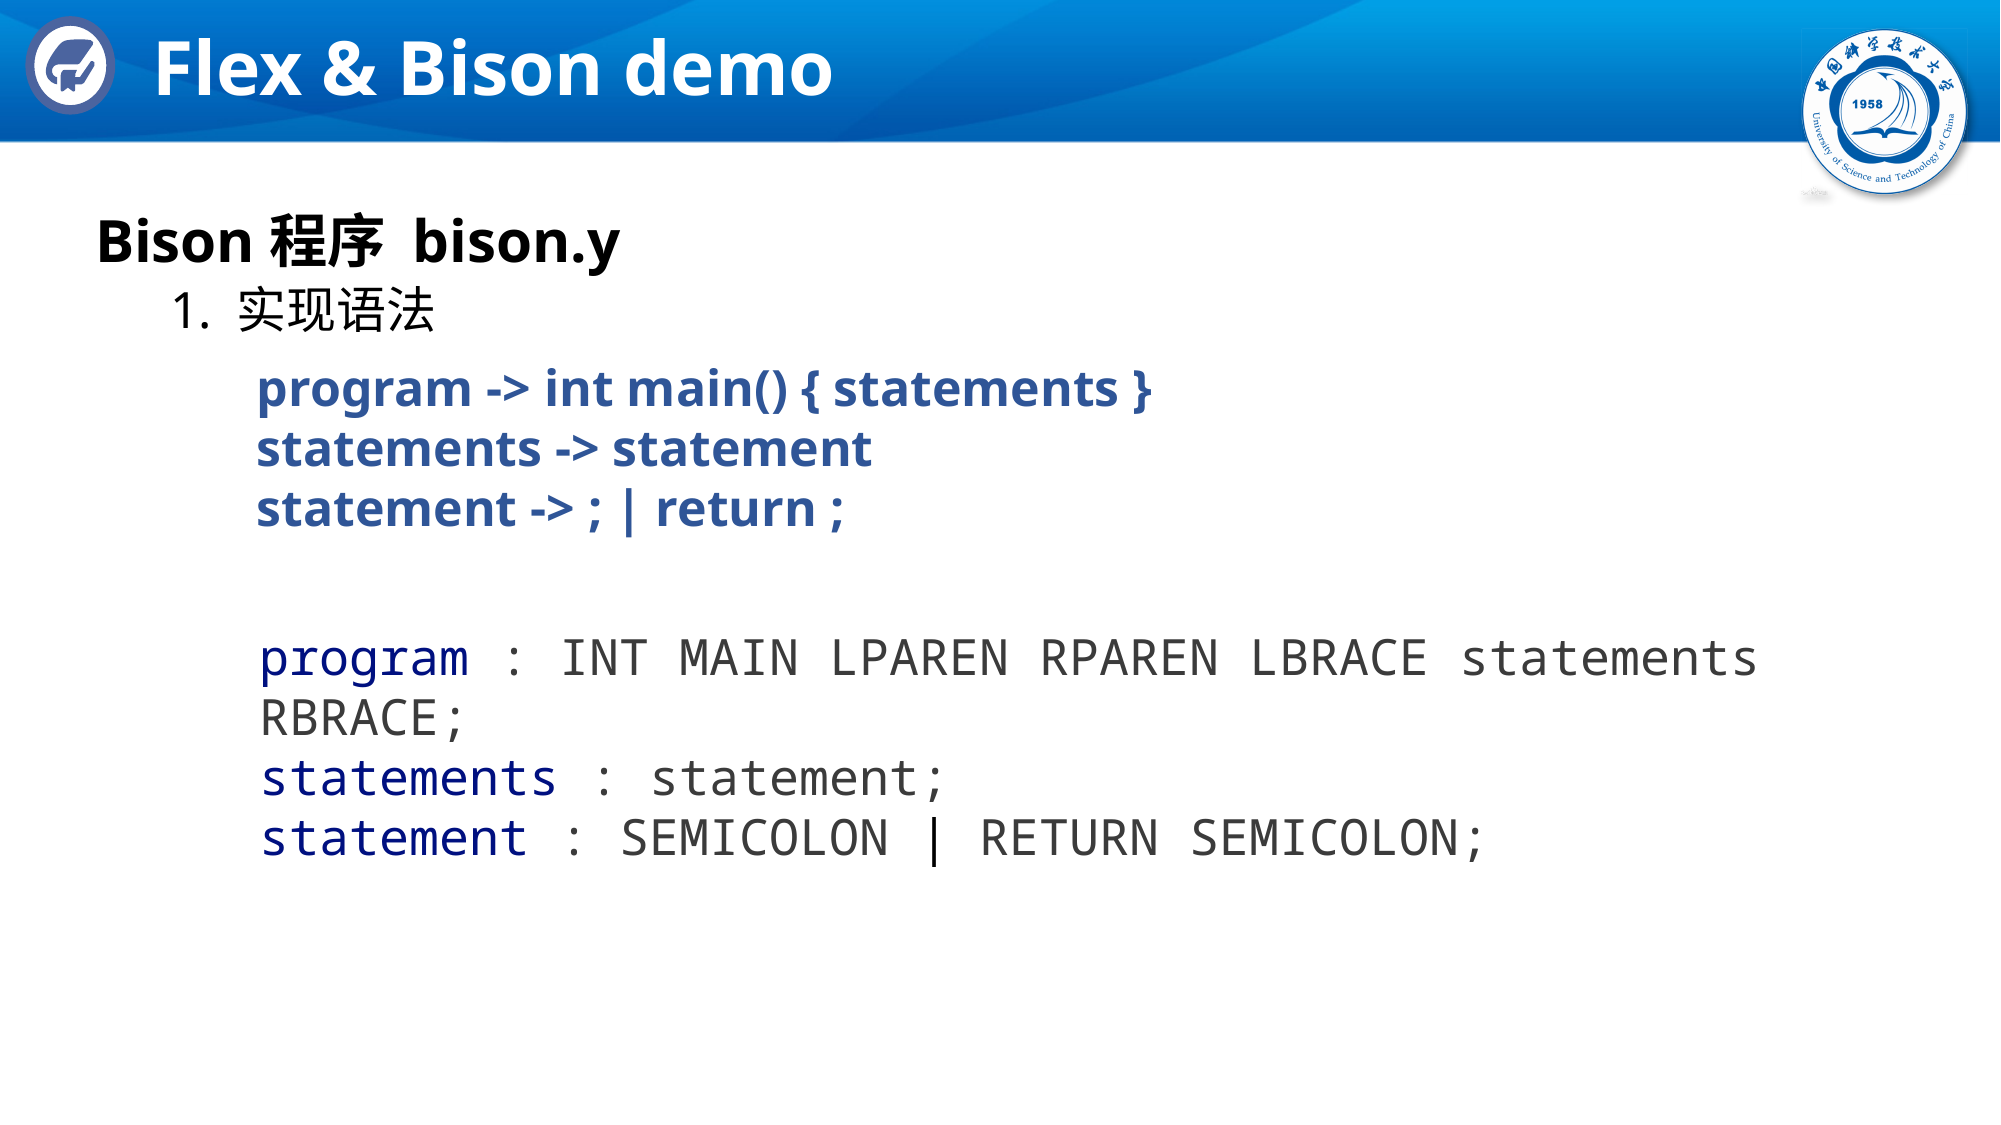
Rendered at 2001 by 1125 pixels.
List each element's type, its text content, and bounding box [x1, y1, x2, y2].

text_box program : INT MAIN LPAREN RPAREN LBRACE statements RBRACE; statements : statement; statement : SEMICOLON | RETURN SEMICOLON; [244, 617, 1973, 873]
text_box program -> int main() { statements } statements -> statement statement -> ; | return ; [166, 349, 1589, 544]
text_box Bison程序 bison.y 1. 实现语法 [80, 204, 1913, 1014]
picture [0, 0, 2000, 204]
title Flex & Bison demo [137, 10, 1707, 132]
